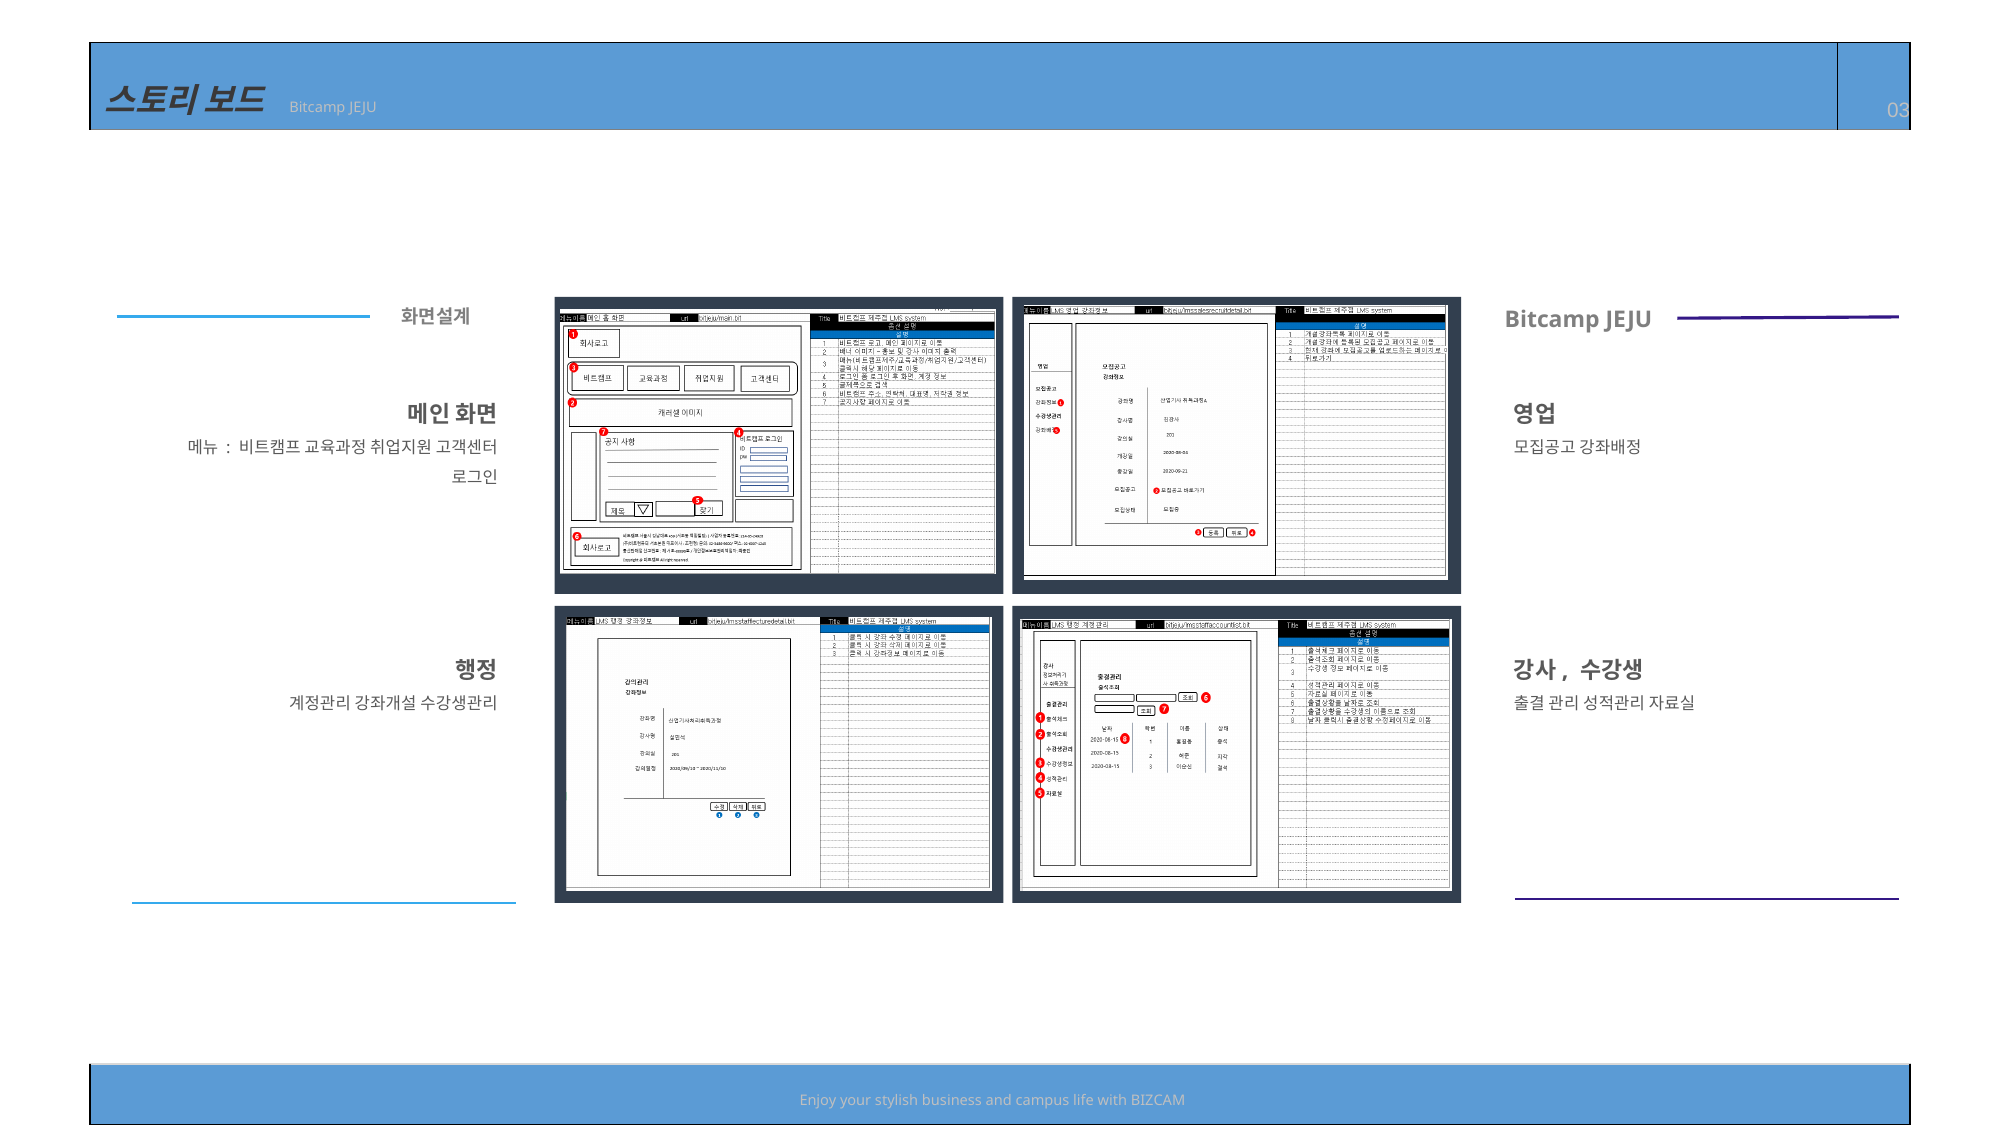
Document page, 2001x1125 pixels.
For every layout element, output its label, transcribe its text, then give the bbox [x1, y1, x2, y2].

text_box 강사, 수강생 출결 관리 성적관리 자료실 [1498, 633, 1911, 718]
text_box 영업 모집공고 강좌배정 [1498, 378, 1911, 462]
table_header Enjoy your stylish business and campus life with BIZCAM [91, 1065, 1909, 1124]
text_box [1012, 296, 1462, 594]
picture [1020, 619, 1452, 891]
text_box Bitcamp JEJU [1489, 296, 1678, 340]
text_box 행정 계정관리 강좌개설 수강생관리 [101, 633, 514, 718]
text_box 메인 화면 메뉴 : 비트캠프 교육과정 취업지원 고객센터 로그인 [101, 378, 514, 493]
text_box [554, 605, 1004, 903]
table_header 03 [1838, 43, 1909, 129]
table_header 스토리 보드 Bitcamp JEJU [91, 43, 1837, 129]
text_box [1012, 605, 1462, 903]
text_box [554, 296, 1004, 594]
picture [560, 309, 997, 574]
picture [1024, 305, 1448, 581]
picture [565, 616, 993, 891]
text_box 화면설계 [386, 296, 493, 335]
